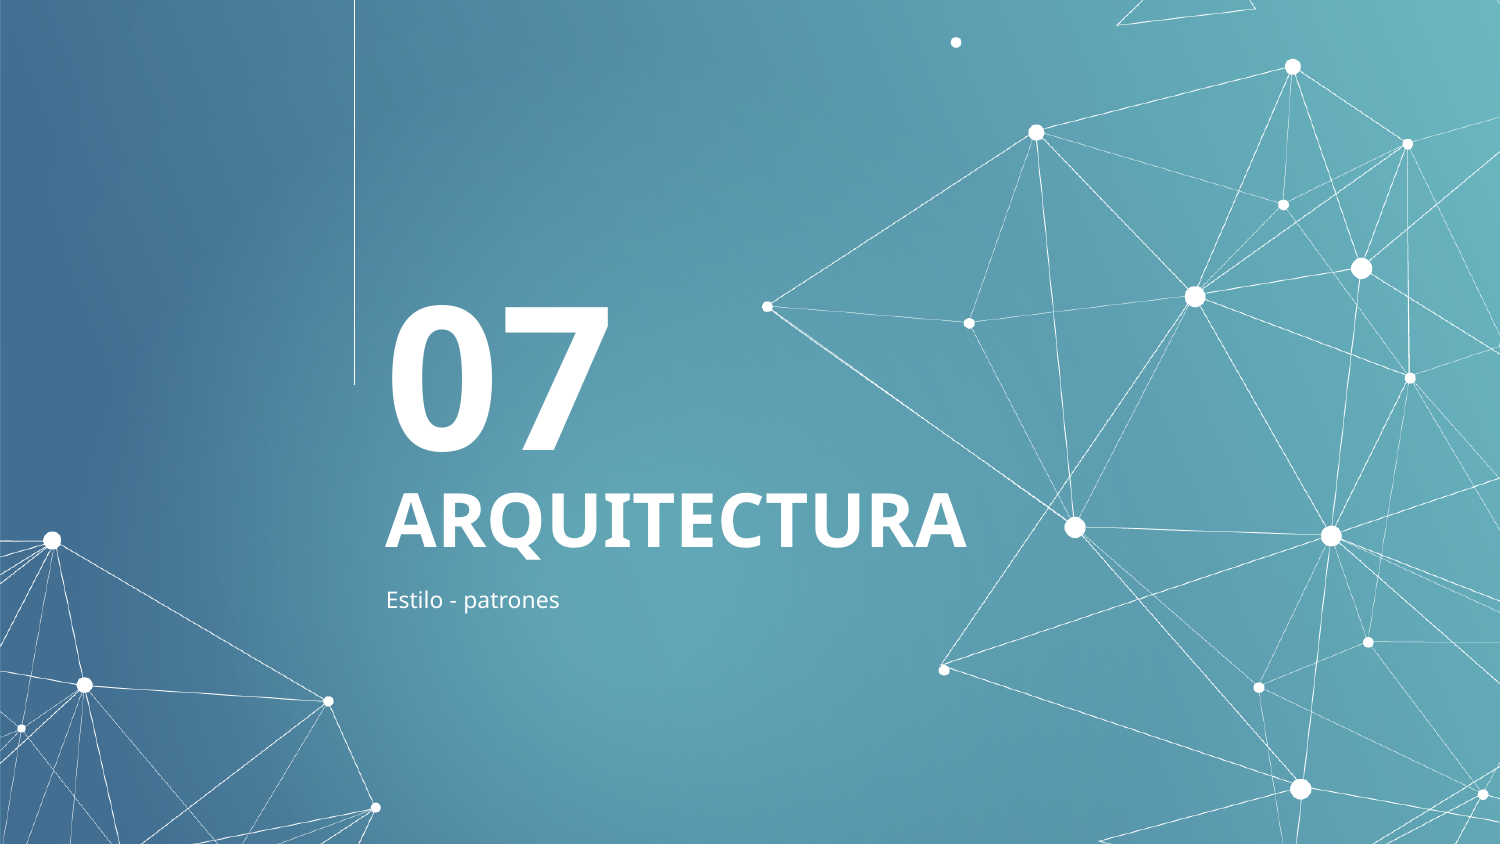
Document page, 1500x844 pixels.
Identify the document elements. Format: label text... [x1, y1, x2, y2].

title ARQUITECTURA [370, 359, 1224, 676]
title 07 [370, 308, 860, 433]
picture [0, 0, 1500, 844]
subtitle Estilo - patrones [370, 570, 1064, 659]
